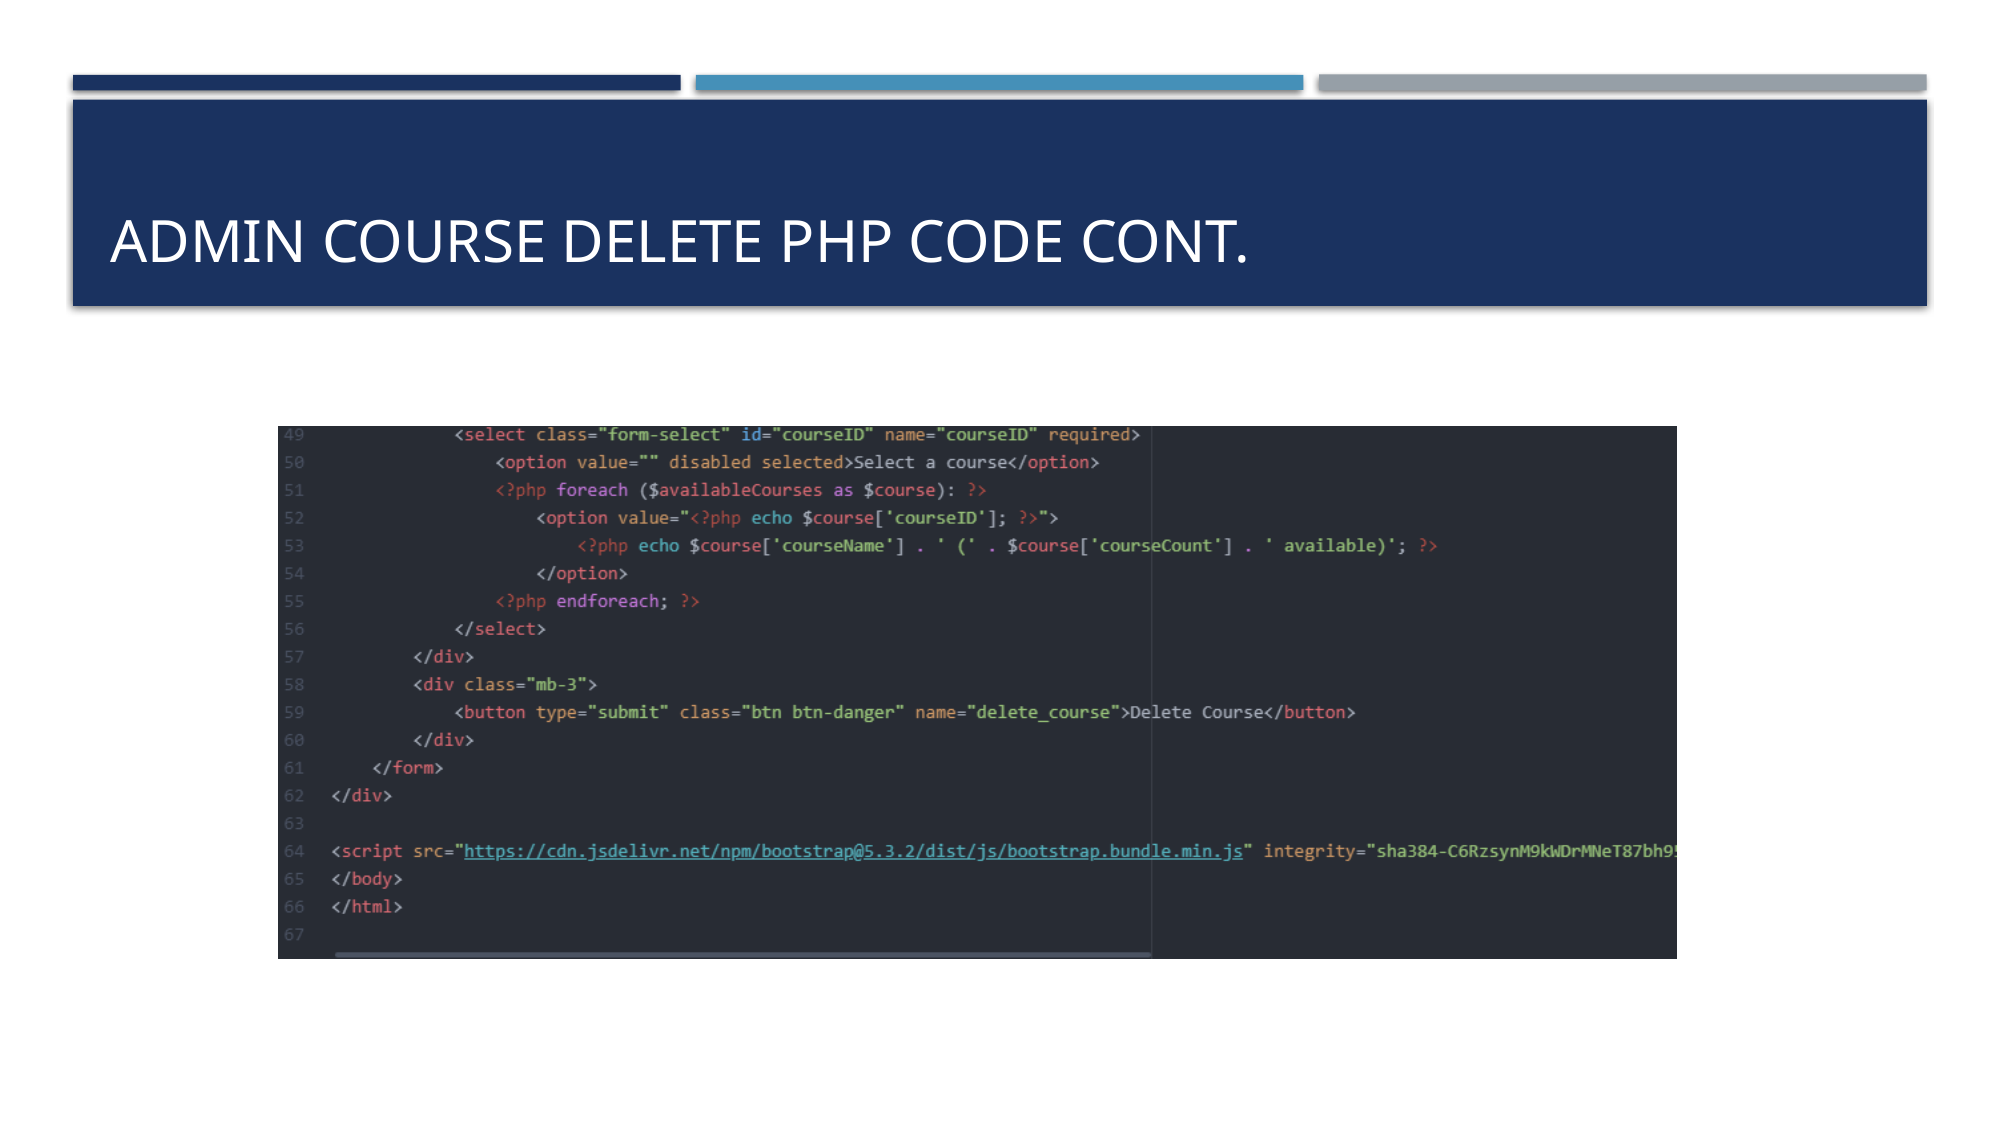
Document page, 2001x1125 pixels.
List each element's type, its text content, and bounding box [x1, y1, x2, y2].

title Admin course delete php code cont. [95, 119, 1905, 282]
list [277, 426, 1678, 960]
